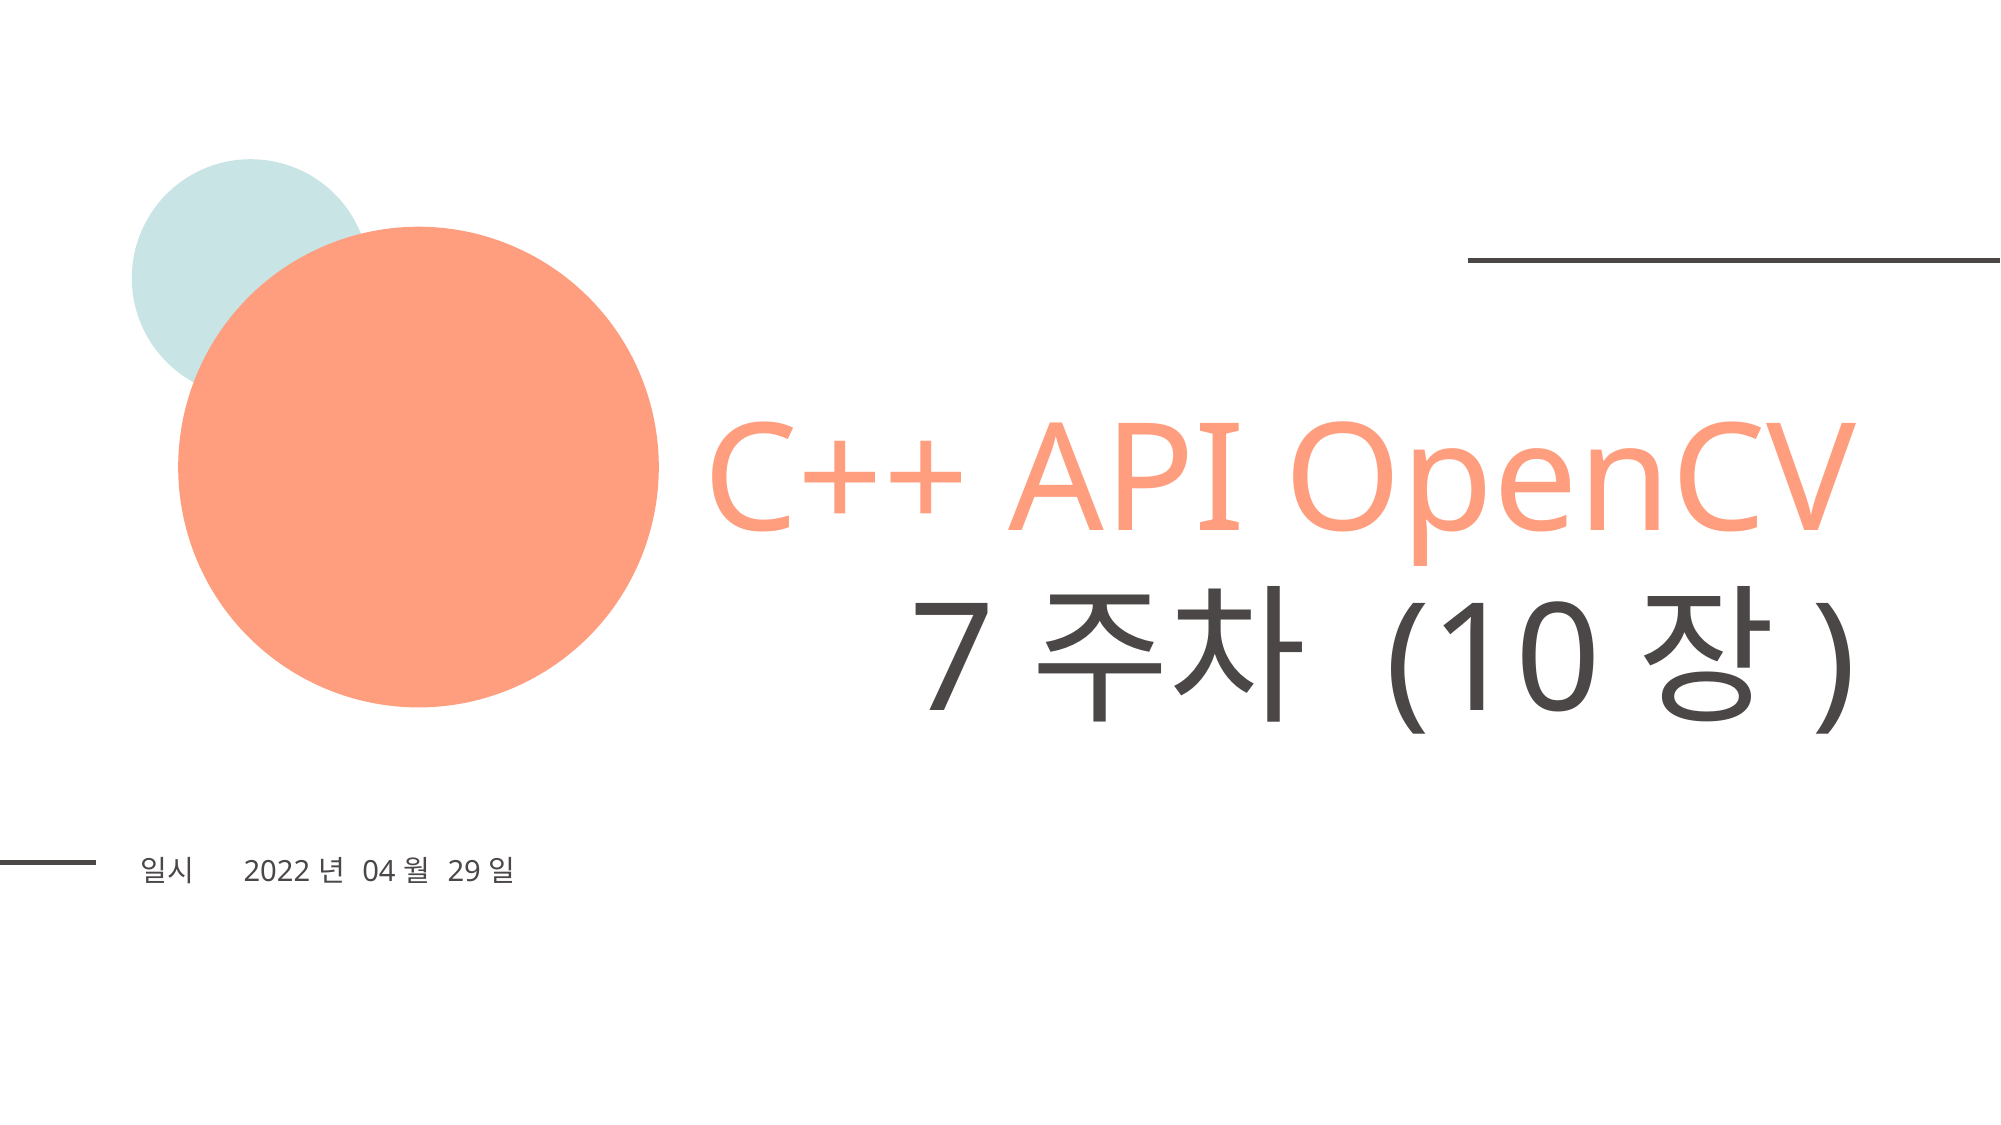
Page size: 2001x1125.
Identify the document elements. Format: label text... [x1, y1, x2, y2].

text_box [131, 159, 659, 708]
table_header 일시 [126, 841, 228, 888]
text_box C++ API OpenCV 7주차 (10장) [688, 373, 1872, 748]
table_header 2022년 04월 29일 [229, 841, 846, 888]
